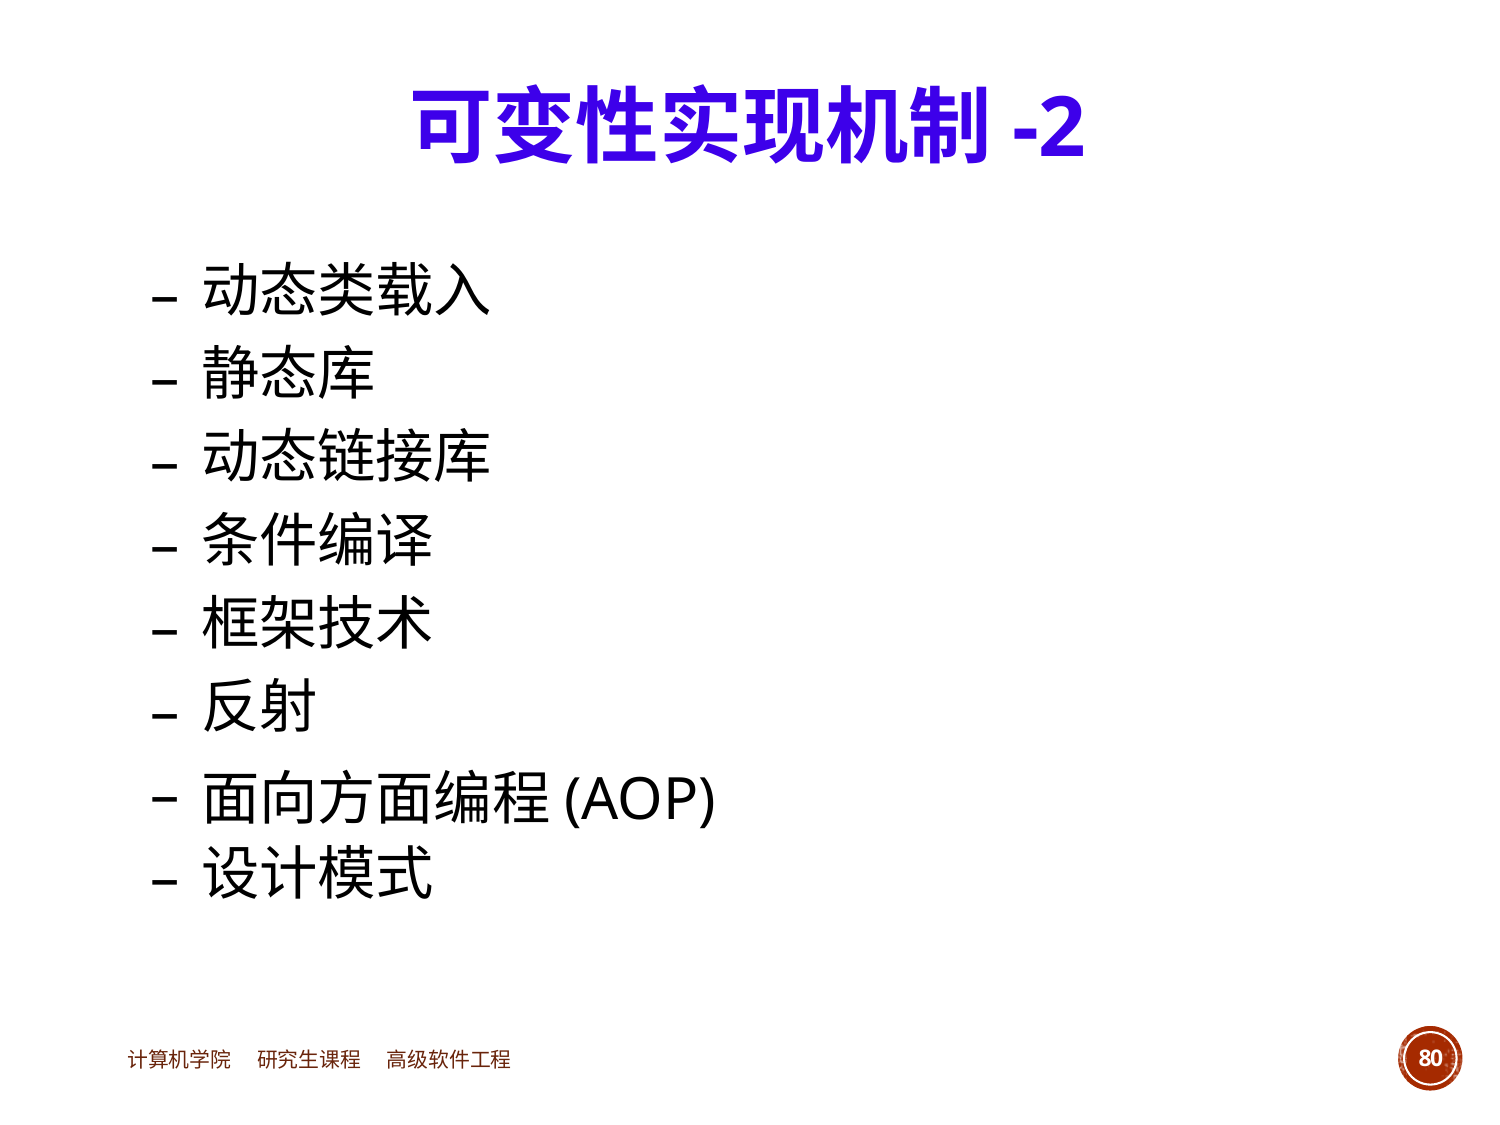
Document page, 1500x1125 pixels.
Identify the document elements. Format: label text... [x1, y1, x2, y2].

footer 计算机学院 研究生课程 高级软件工程 [112, 1028, 891, 1089]
text_box 可变性实现机制-2 动态类载入 静态库 动态链接库 条件编译 框架技术 反射 面向方面编程(AOP) 设计模式 [200, 58, 1087, 914]
slide_number 80 [1391, 1028, 1471, 1089]
text_box – – – – – – – – [149, 245, 180, 918]
